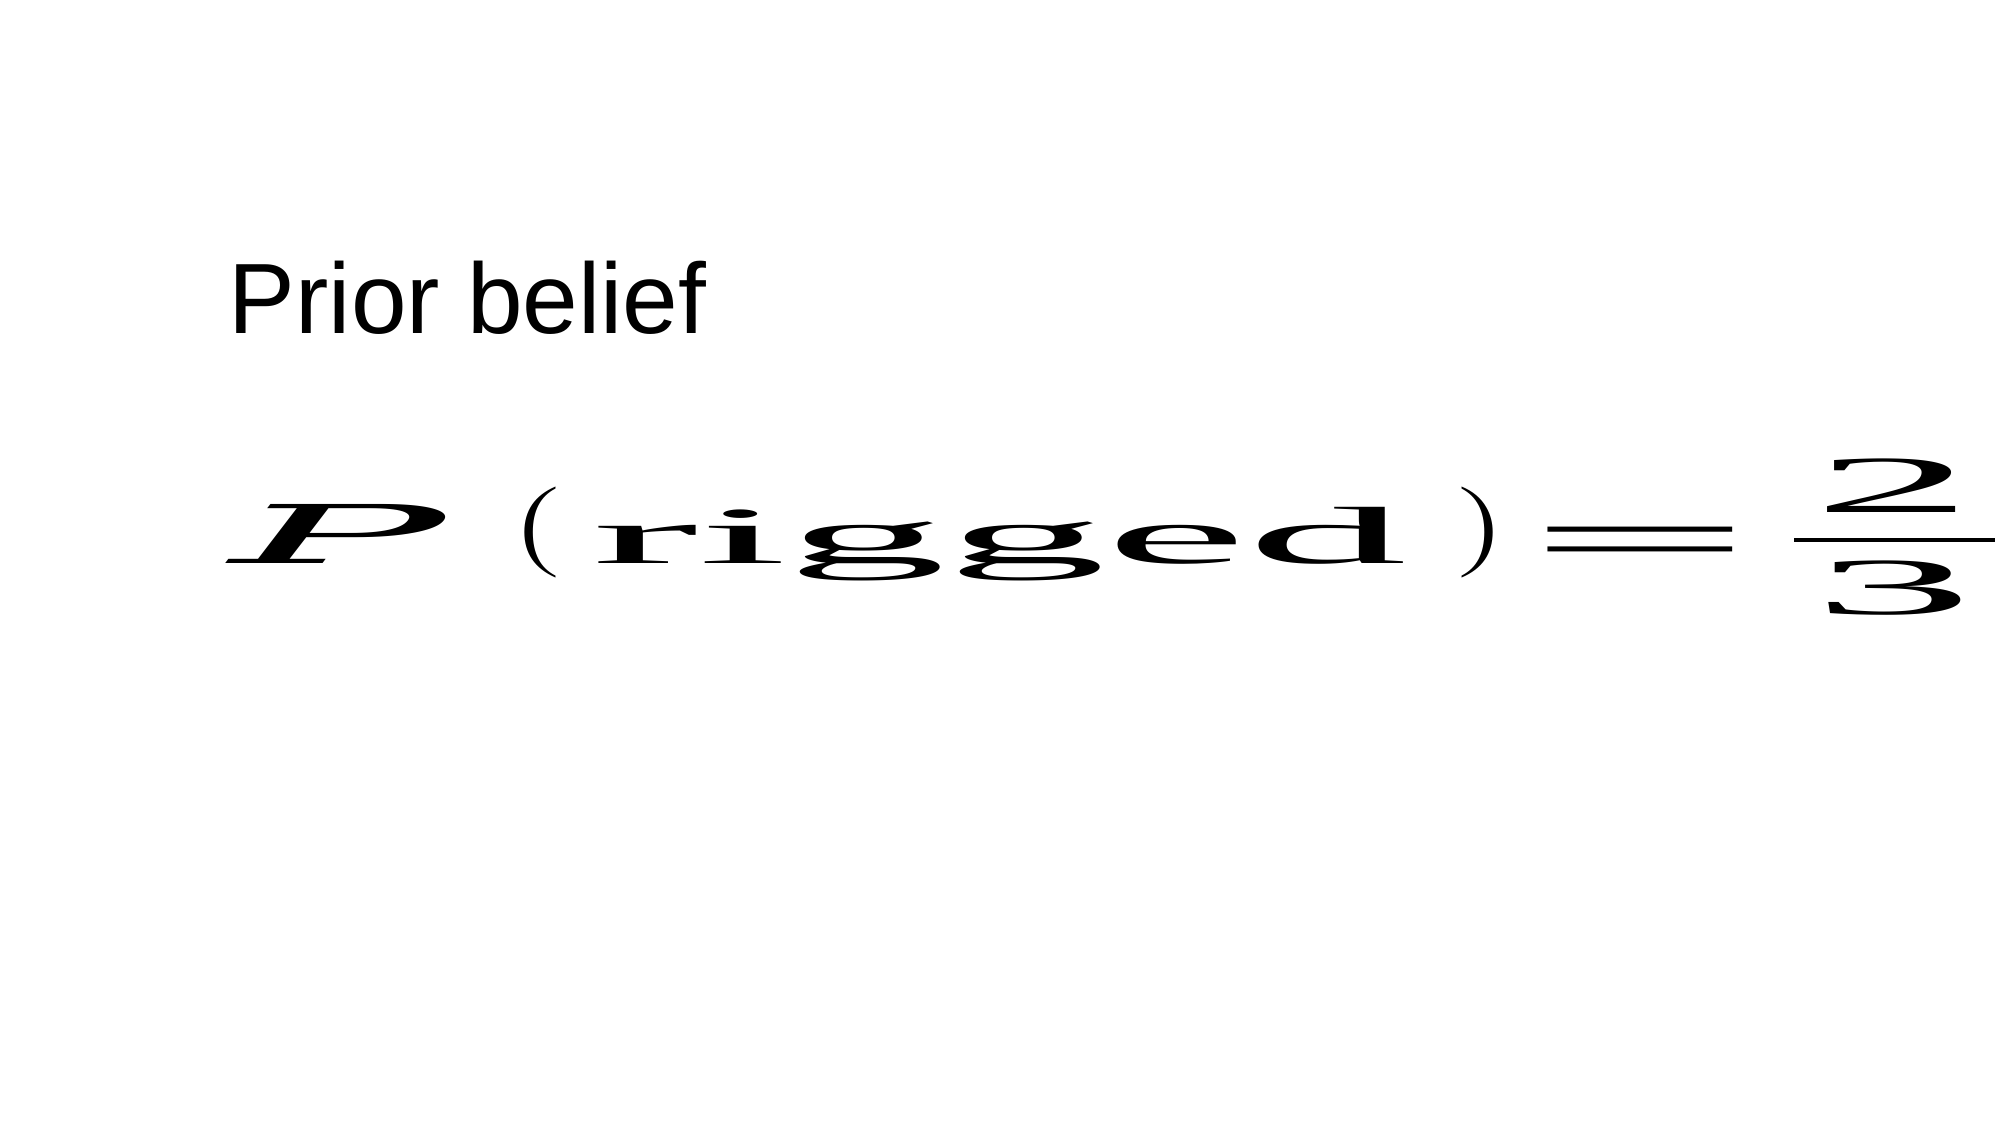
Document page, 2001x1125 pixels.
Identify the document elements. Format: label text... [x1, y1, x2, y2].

text_box Prior belief [214, 226, 722, 362]
